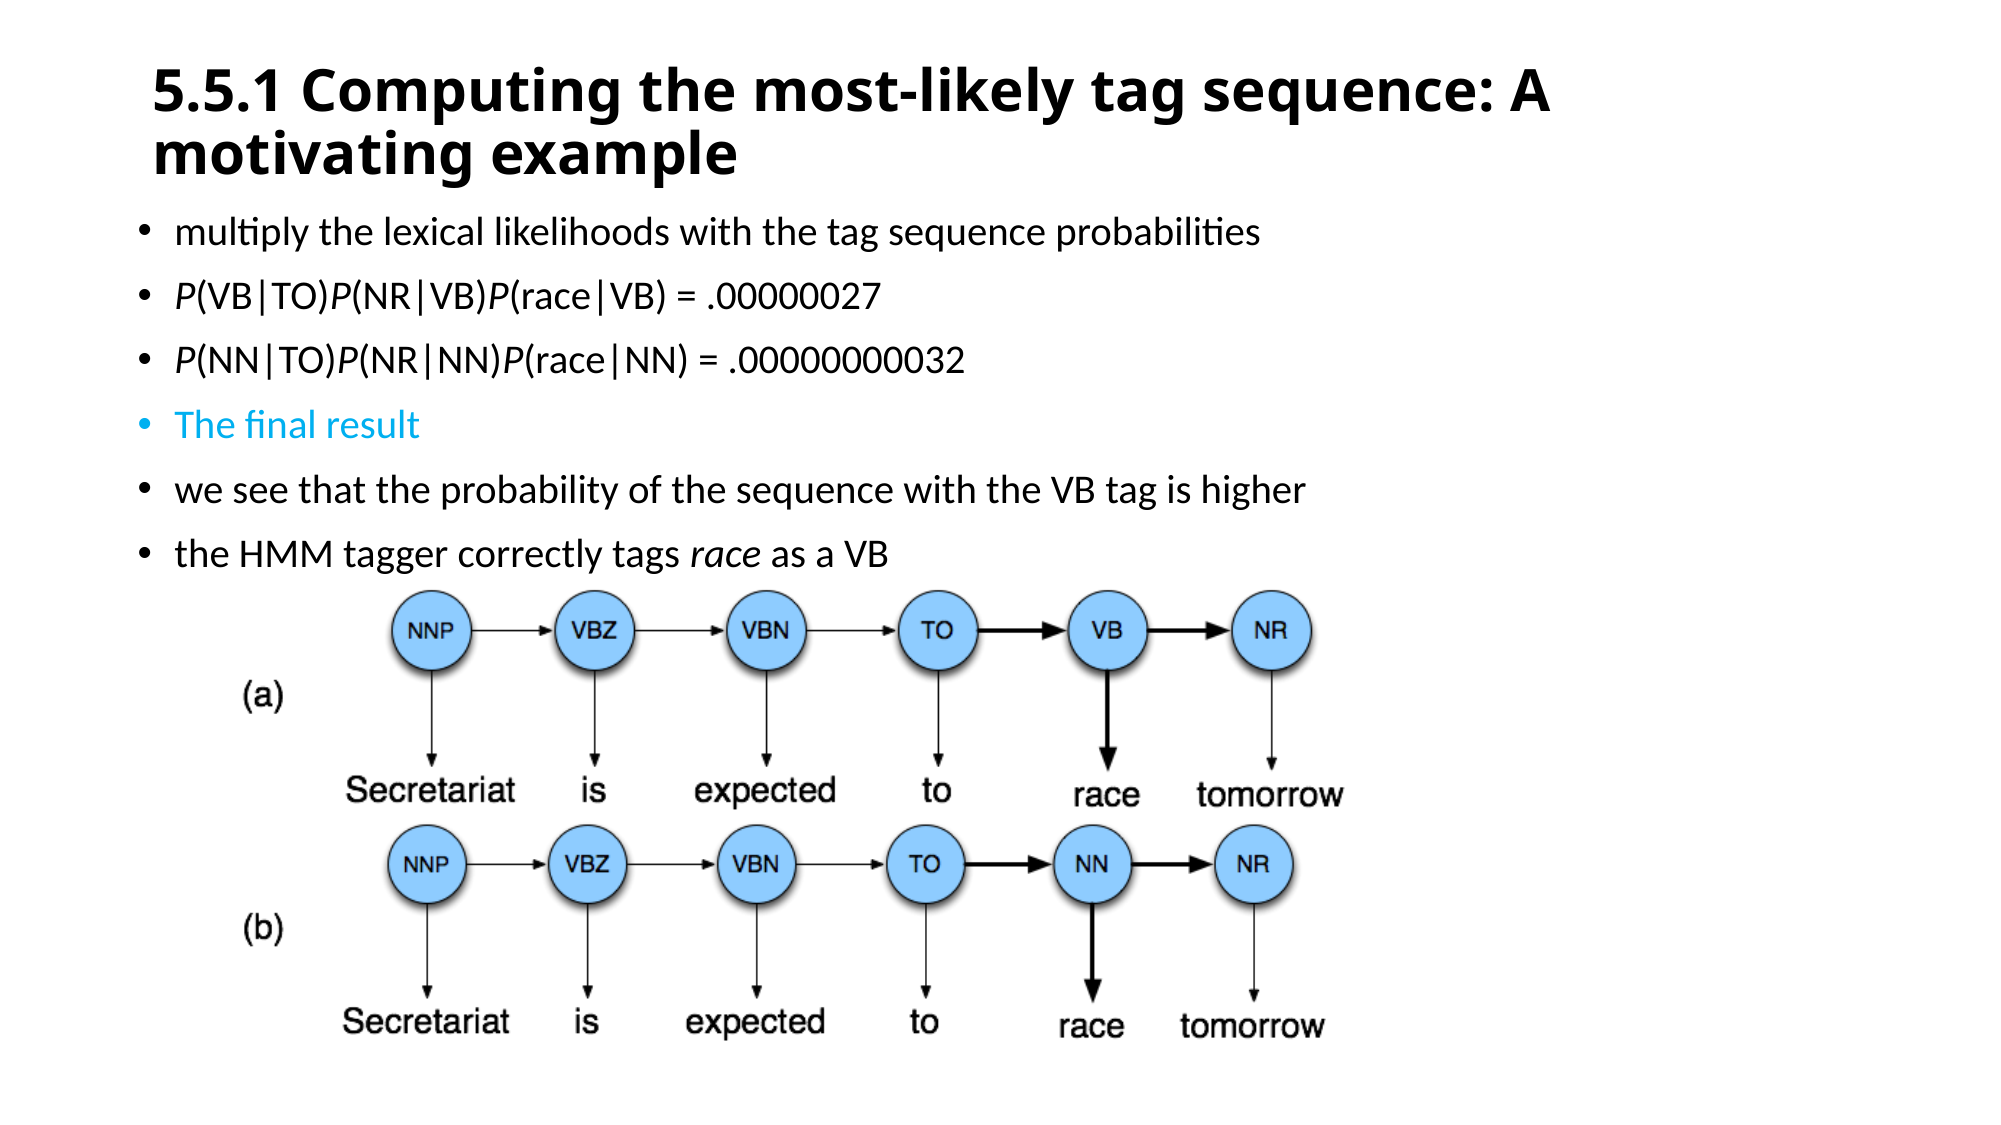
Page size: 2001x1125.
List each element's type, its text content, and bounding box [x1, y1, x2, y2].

list multiply the lexical likelihoods with the tag sequence probabilities P(VB|TO)P(NR|VB)P(race|VB) = .00000027 P(NN|TO)P(NR|NN)P(race|NN) = .00000000032 The final result we see that the probability of the sequence with the VB tag is higher the HMM tagger correctly tags race as a VB [122, 202, 1848, 588]
title 5.5.1 Computing the most-likely tag sequence: A motivating example [137, 15, 1863, 233]
picture [233, 583, 1355, 1048]
